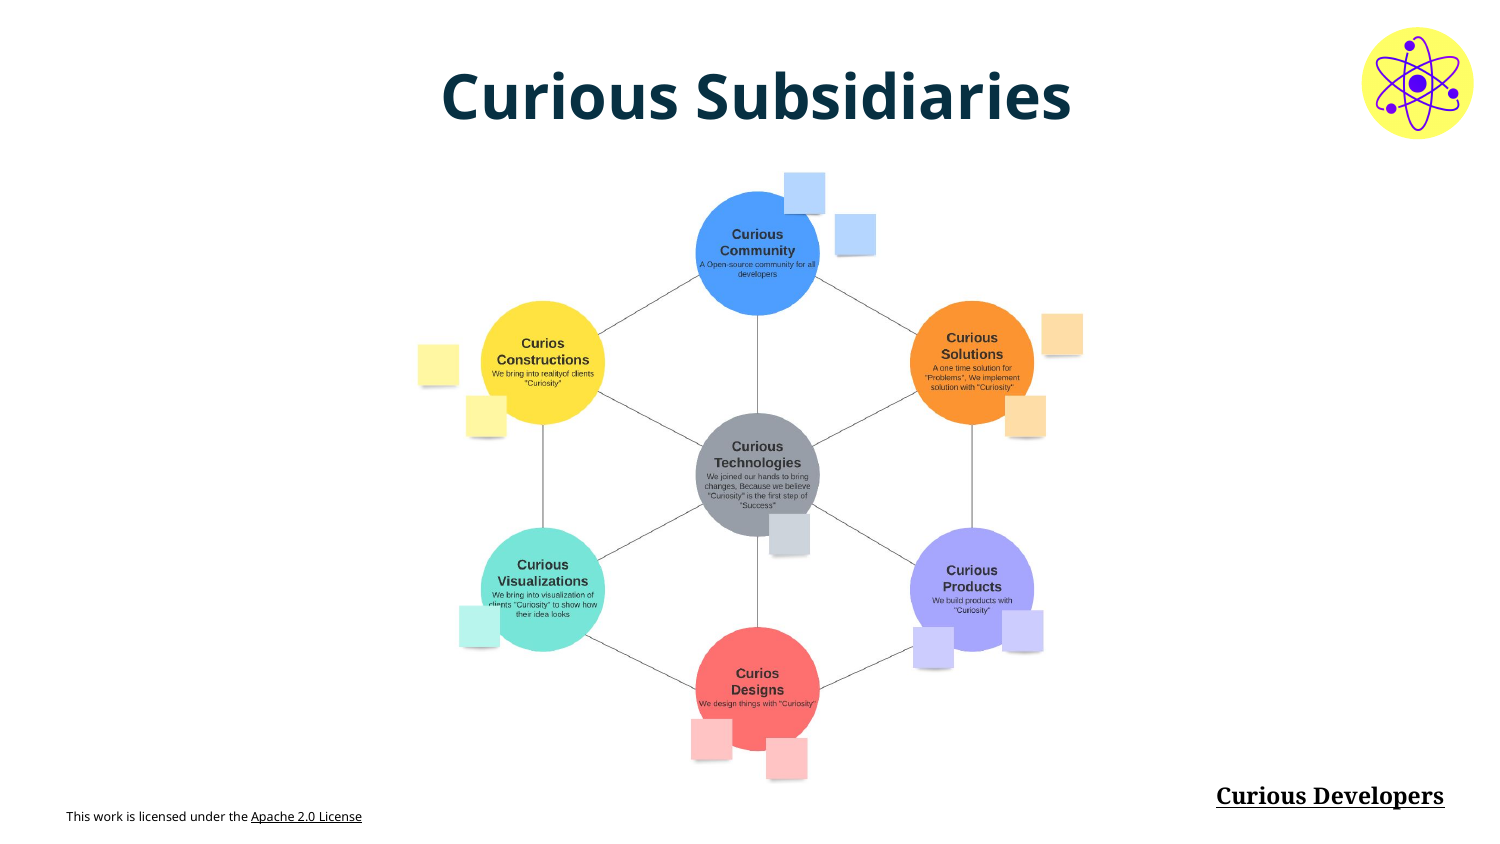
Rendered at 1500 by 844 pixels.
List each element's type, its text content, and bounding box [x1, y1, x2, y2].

picture [1361, 26, 1474, 140]
picture [402, 162, 1098, 794]
title Curious Subsidiaries [49, 42, 1464, 163]
text_box Curious Developers [1200, 766, 1464, 829]
